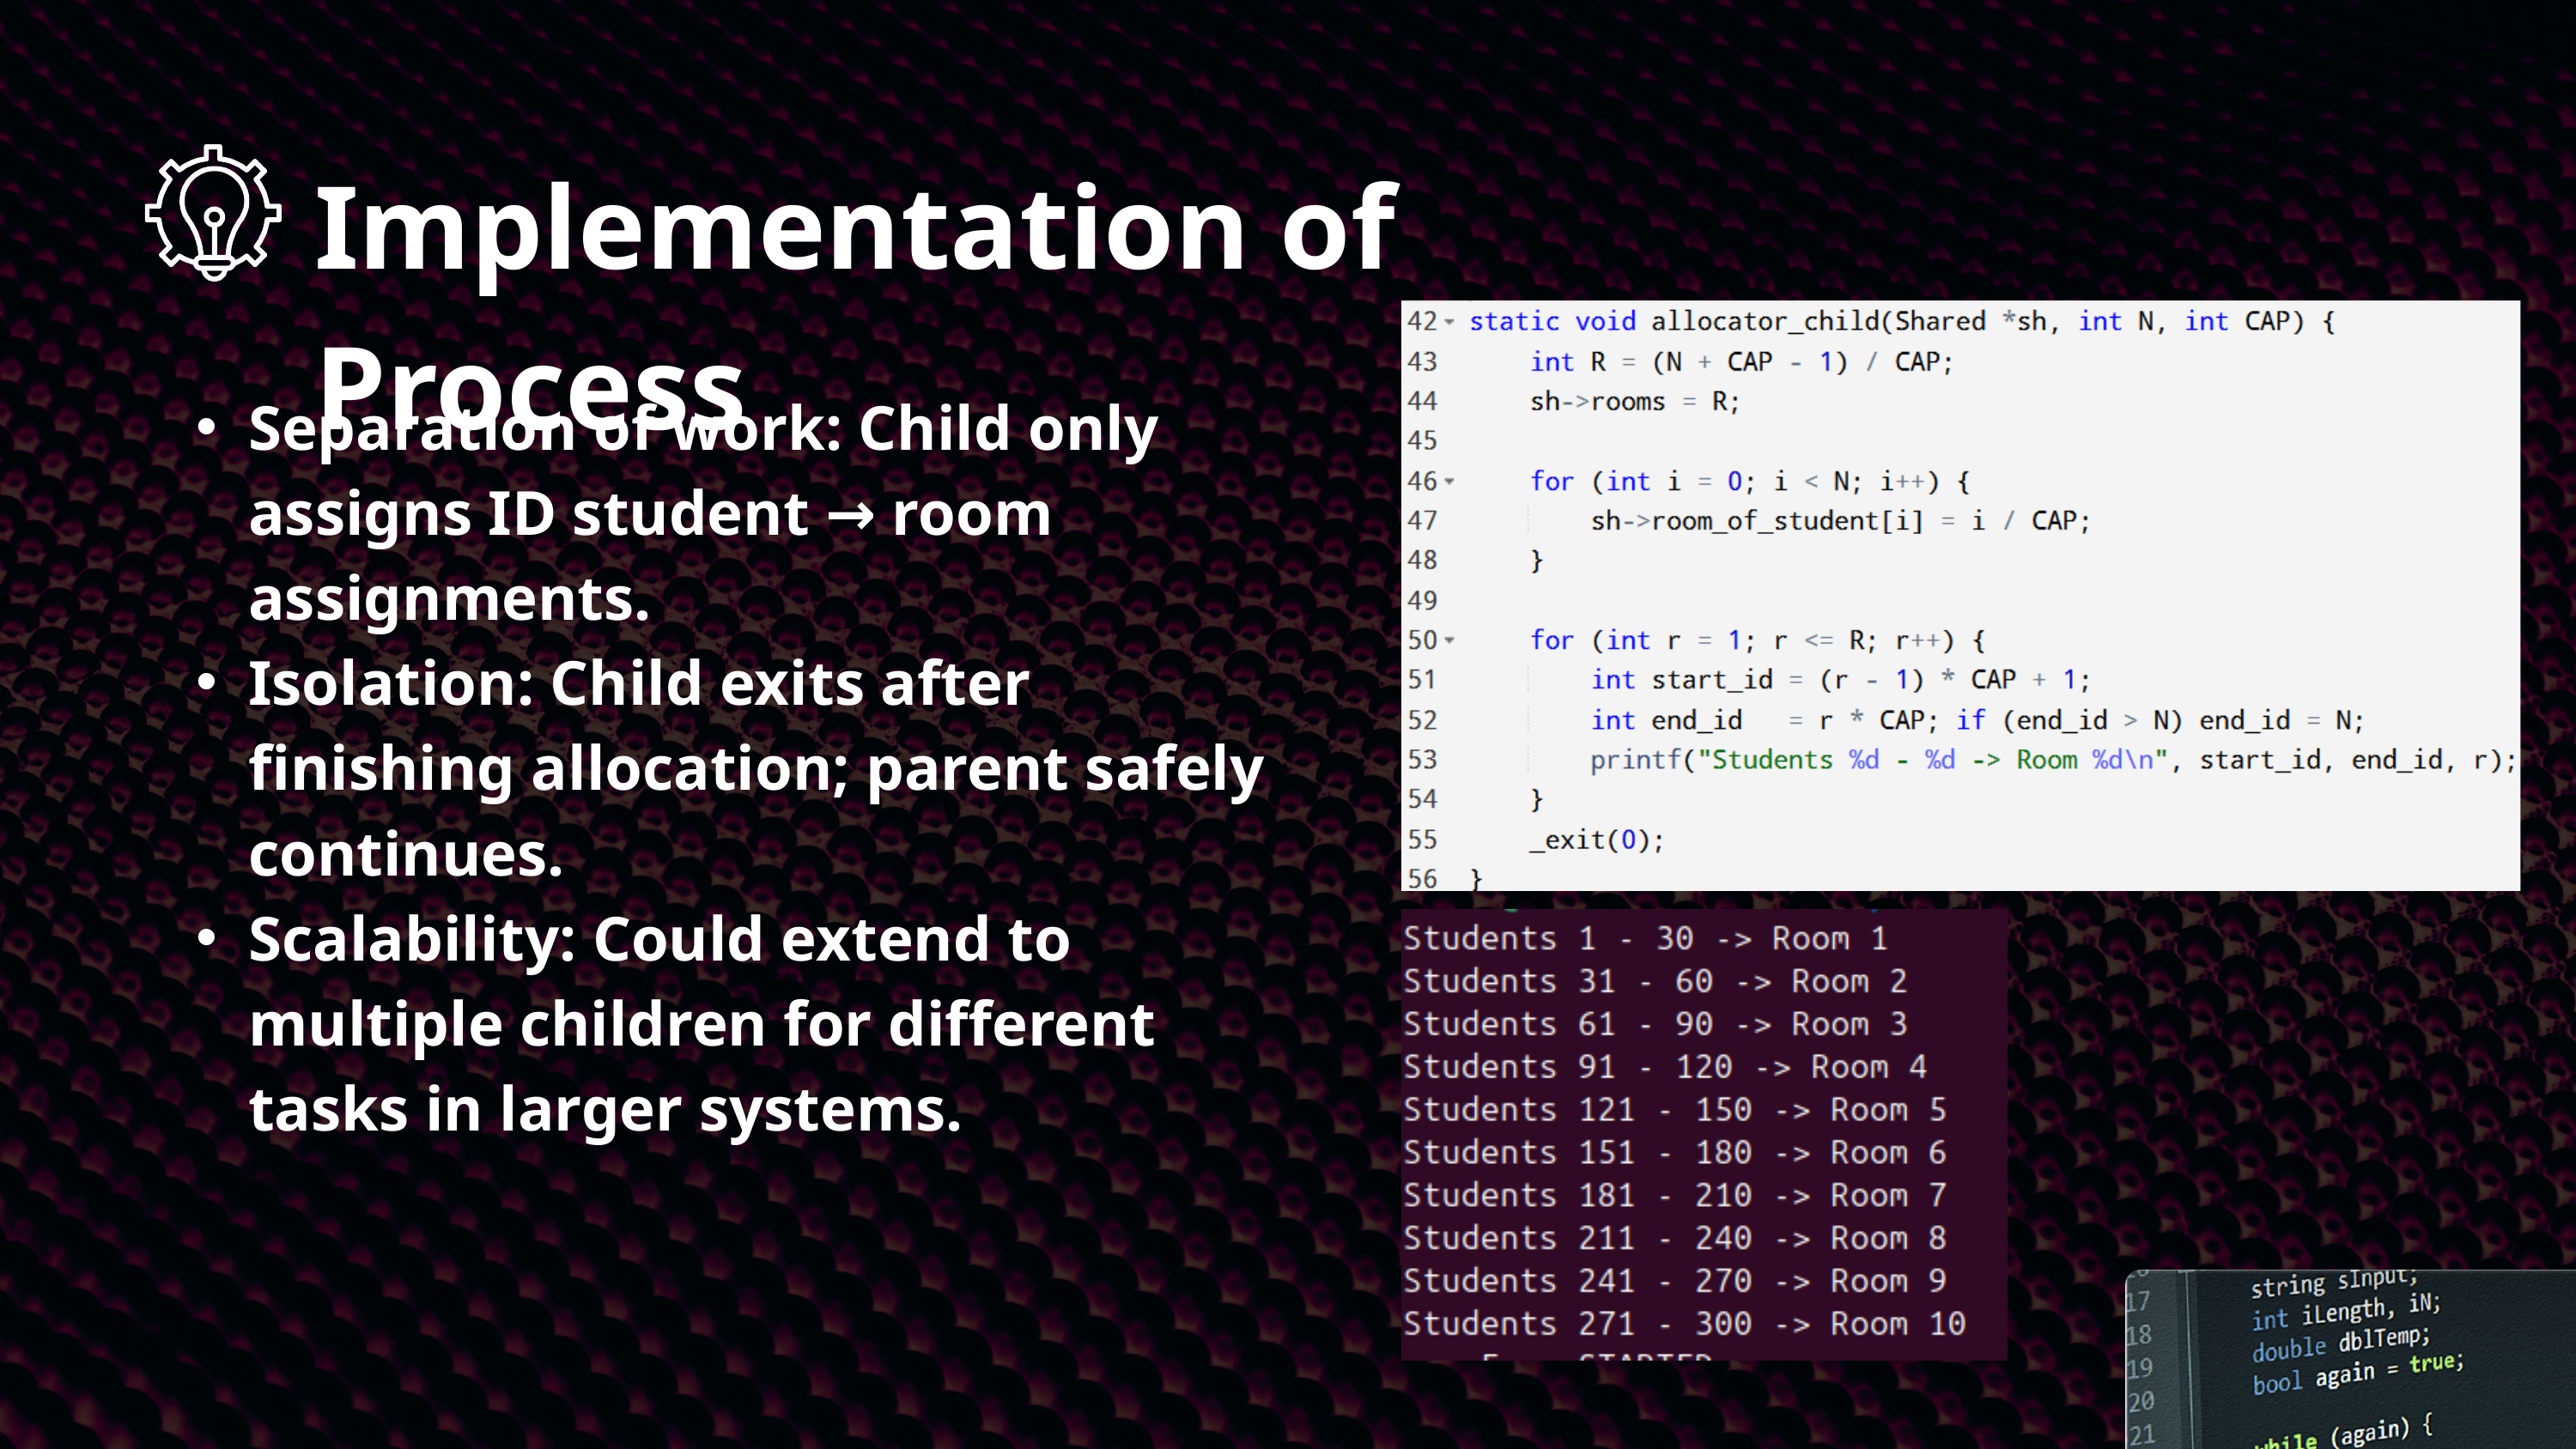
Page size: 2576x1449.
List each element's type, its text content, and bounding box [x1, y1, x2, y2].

text_box [1401, 300, 2521, 892]
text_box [144, 144, 1850, 282]
text_box Separation of work: Child only assigns ID student → room assignments. Isolation: Child exits after finishing allocation; parent safely continues. Scalability: Could extend to multiple children for different tasks in larger systems. [144, 377, 1289, 1143]
text_box [1401, 909, 2008, 1361]
text_box [0, 0, 2576, 1449]
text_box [2124, 1269, 2576, 1449]
